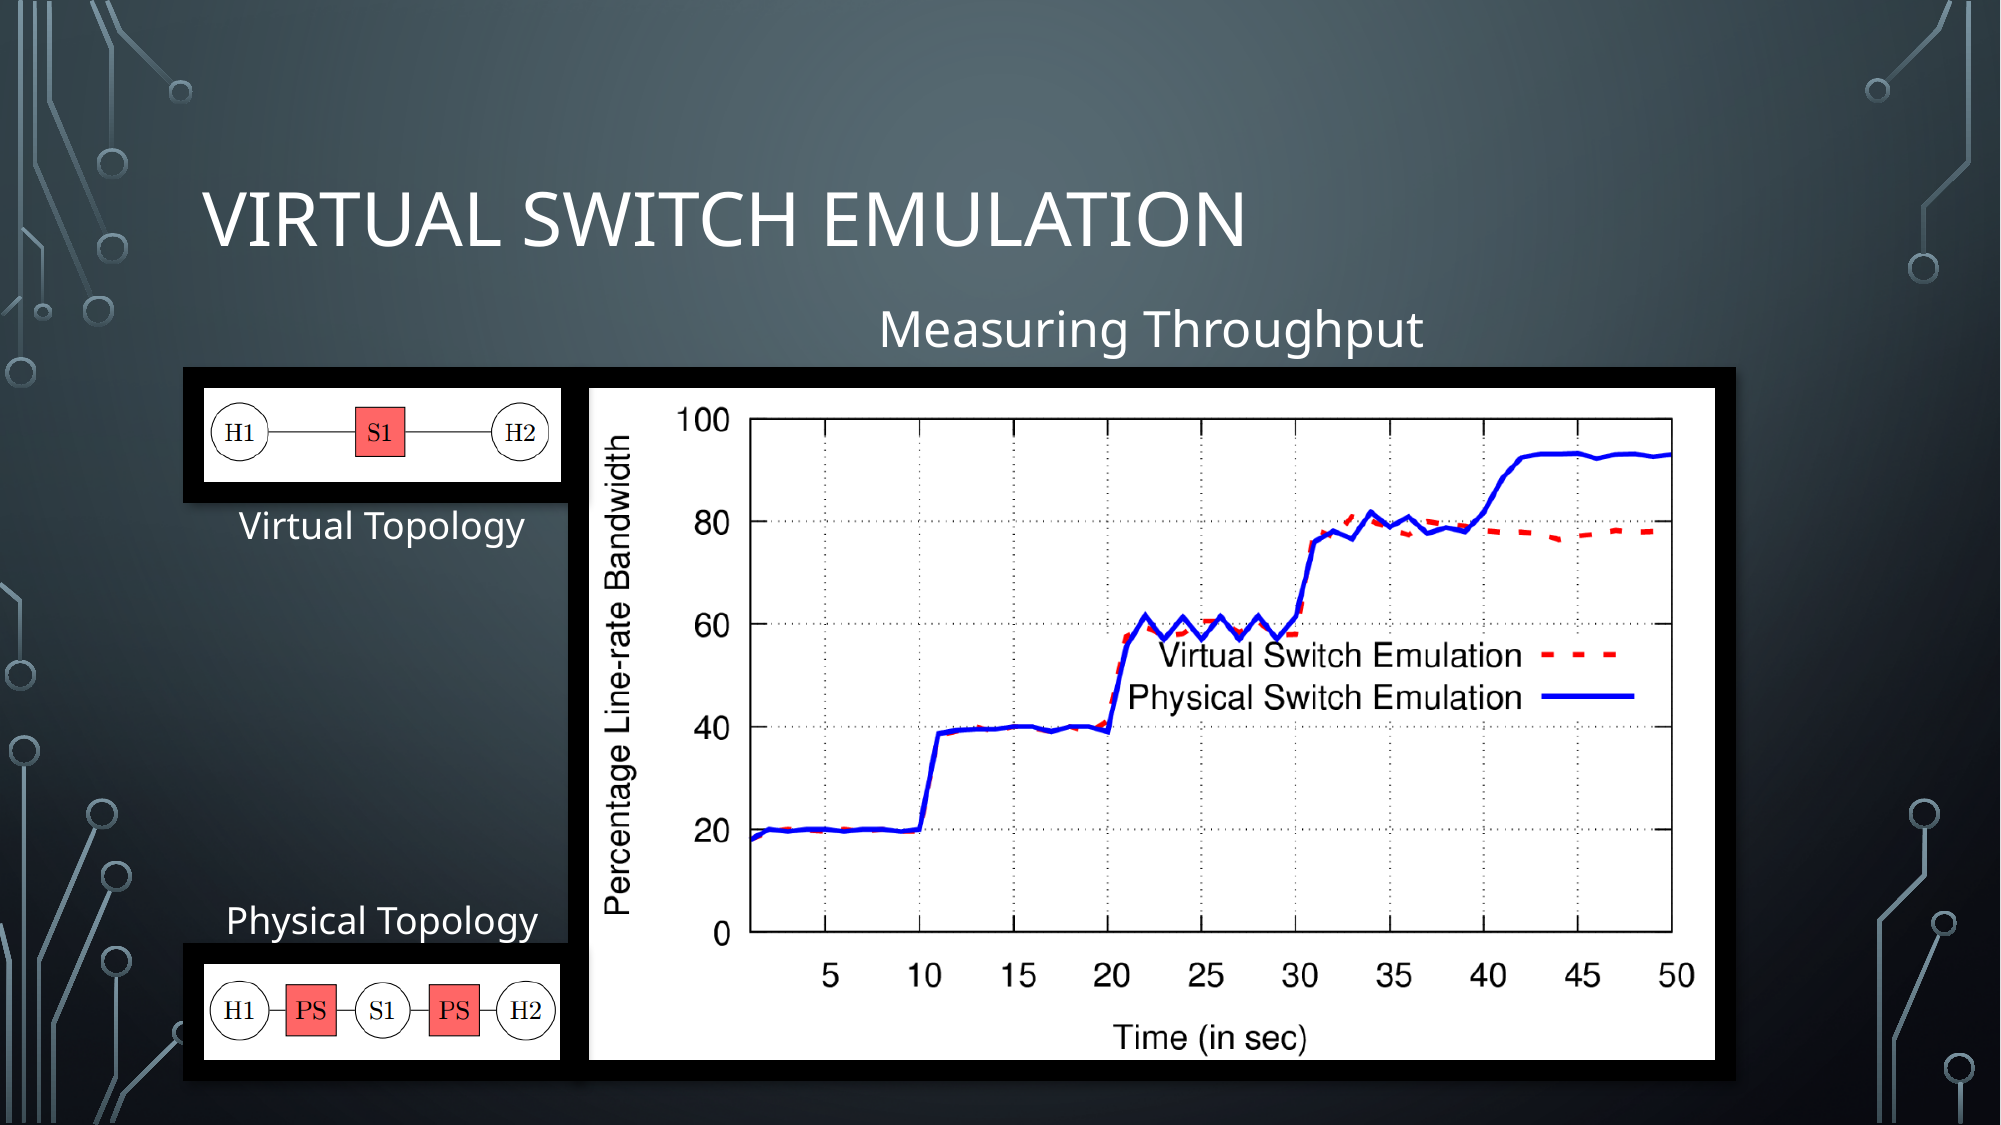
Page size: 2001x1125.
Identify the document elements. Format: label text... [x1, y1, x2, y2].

picture [588, 387, 1715, 1061]
title Virtual Switch Emulation [187, 101, 1813, 344]
text_box Physical Topology [210, 889, 554, 950]
picture [203, 387, 561, 483]
text_box Measuring Throughput [863, 289, 1440, 365]
picture [203, 963, 561, 1061]
text_box Virtual Topology [224, 495, 541, 555]
